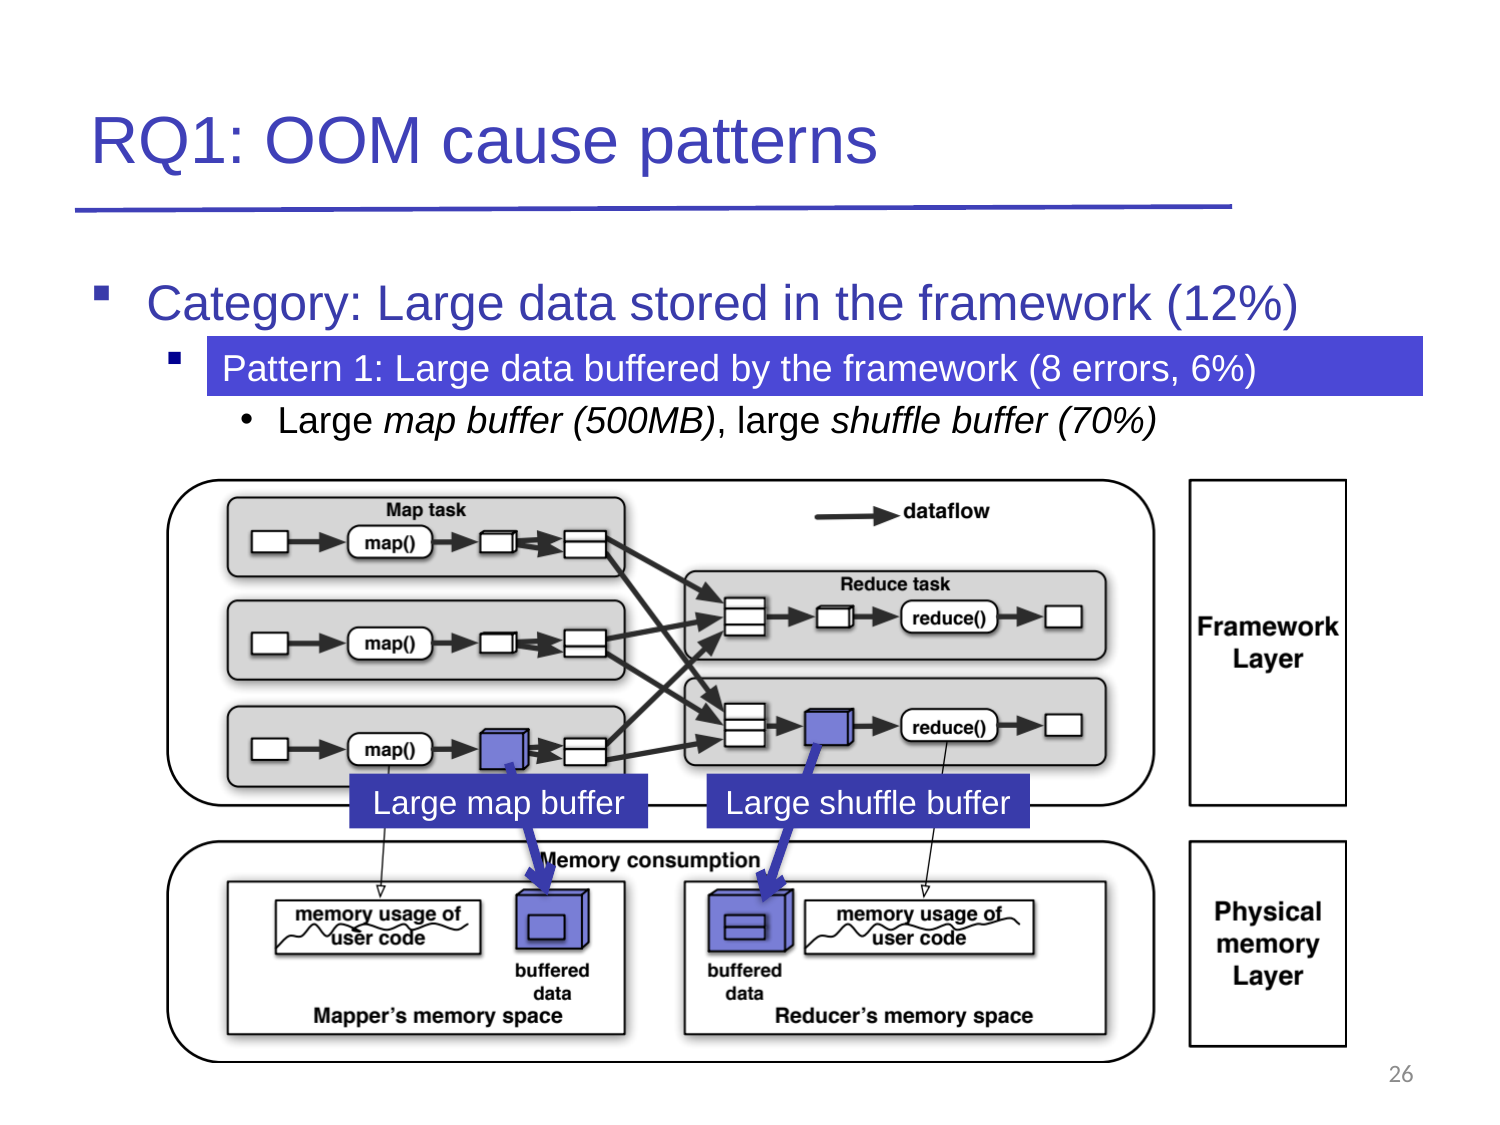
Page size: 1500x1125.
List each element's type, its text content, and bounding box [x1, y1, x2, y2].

text_box Pattern 1: Large data buffered by the framework (8 errors, 6%) [207, 336, 1423, 396]
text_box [508, 762, 548, 896]
picture [165, 477, 1348, 1064]
list Category: Large data stored in the framework (12%) Pattern 1: Large data buffered by the framework (8 errors, 6%) Large map buffer (500MB), large shuffle buffer (70%) [75, 262, 1425, 1005]
title RQ1: OOM cause patterns [75, 67, 1447, 207]
slide_number 26 [1079, 1042, 1430, 1103]
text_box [762, 743, 819, 903]
